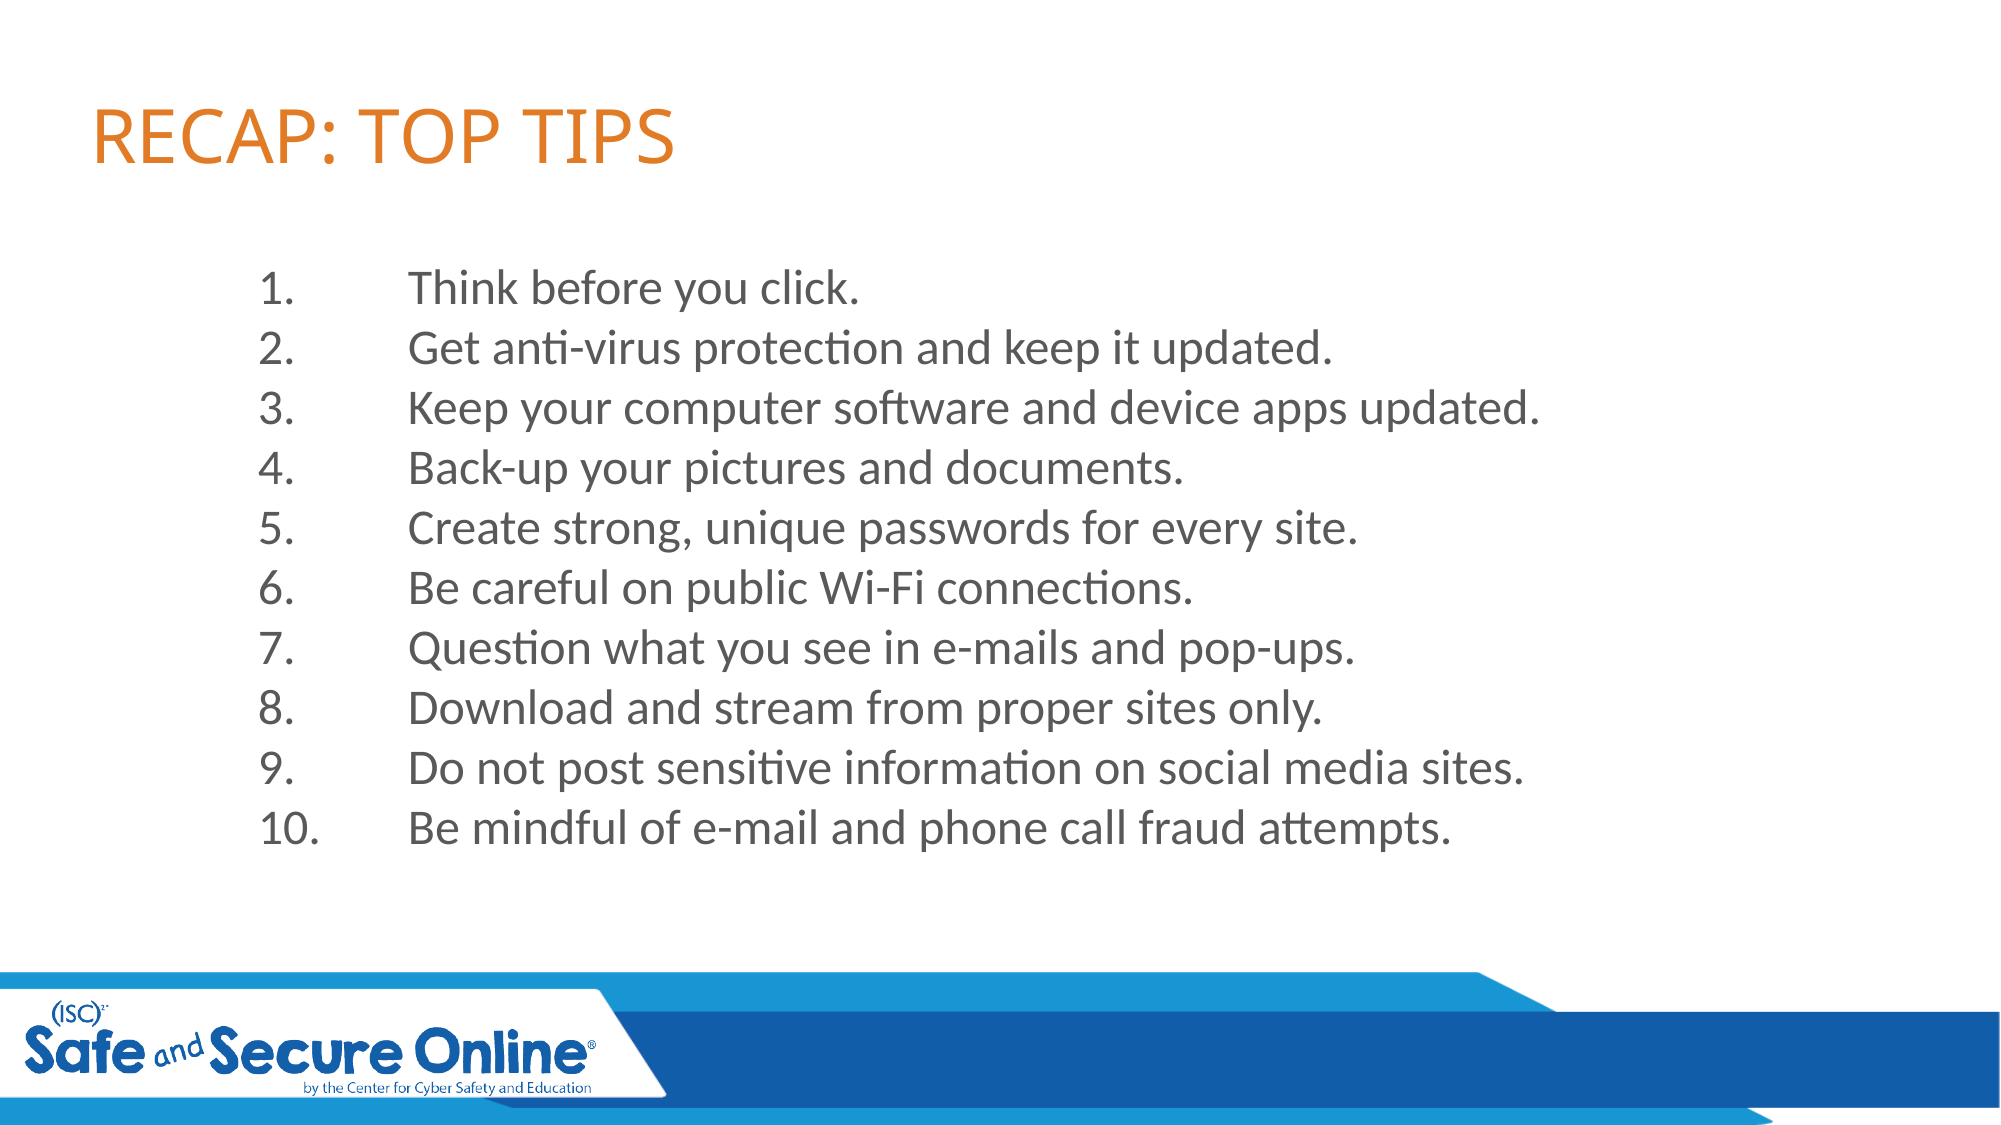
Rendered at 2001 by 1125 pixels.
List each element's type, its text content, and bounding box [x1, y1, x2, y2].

text_box 1. Think before you click. 2. Get anti-virus protection and keep it updated. 3. Keep your computer software and device apps updated. 4. Back-up your pictures and documents. 5. Create strong, unique passwords for every site. 6. Be careful on public Wi-Fi connections. 7. Question what you see in e-mails and pop-ups. 8. Download and stream from proper sites only. 9. Do not post sensitive information on social media sites. 10. Be mindful of e-mail and phone call fraud attempts. [243, 247, 1559, 862]
picture [0, 972, 2000, 1125]
text_box RECAP: TOP TIPS [75, 81, 1269, 173]
